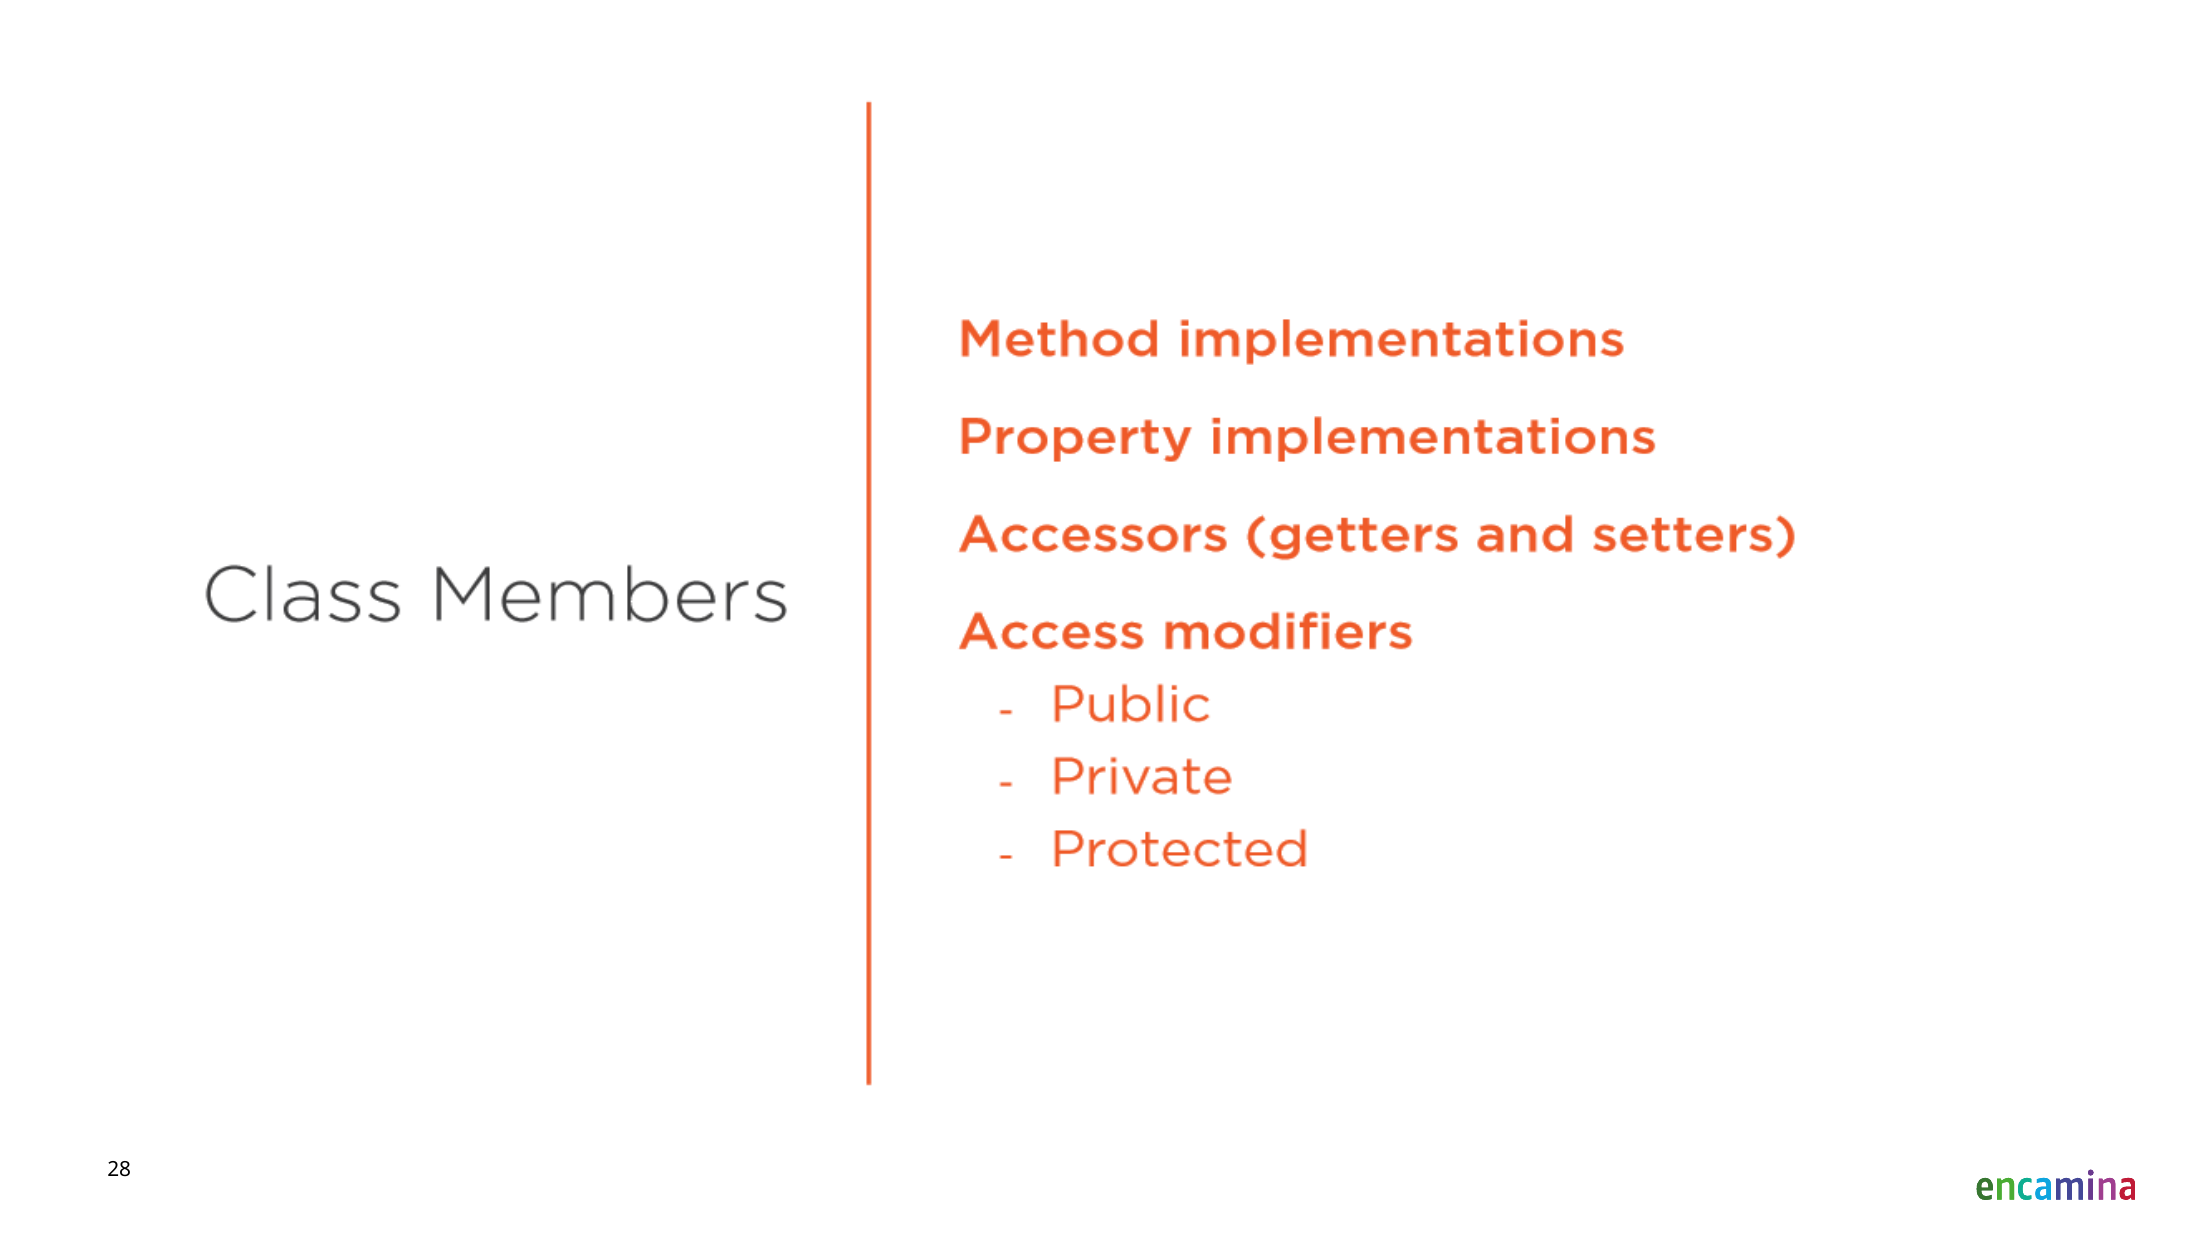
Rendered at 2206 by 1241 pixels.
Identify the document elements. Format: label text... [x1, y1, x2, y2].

picture [133, 53, 2072, 1113]
slide_number 28 [92, 1131, 202, 1209]
